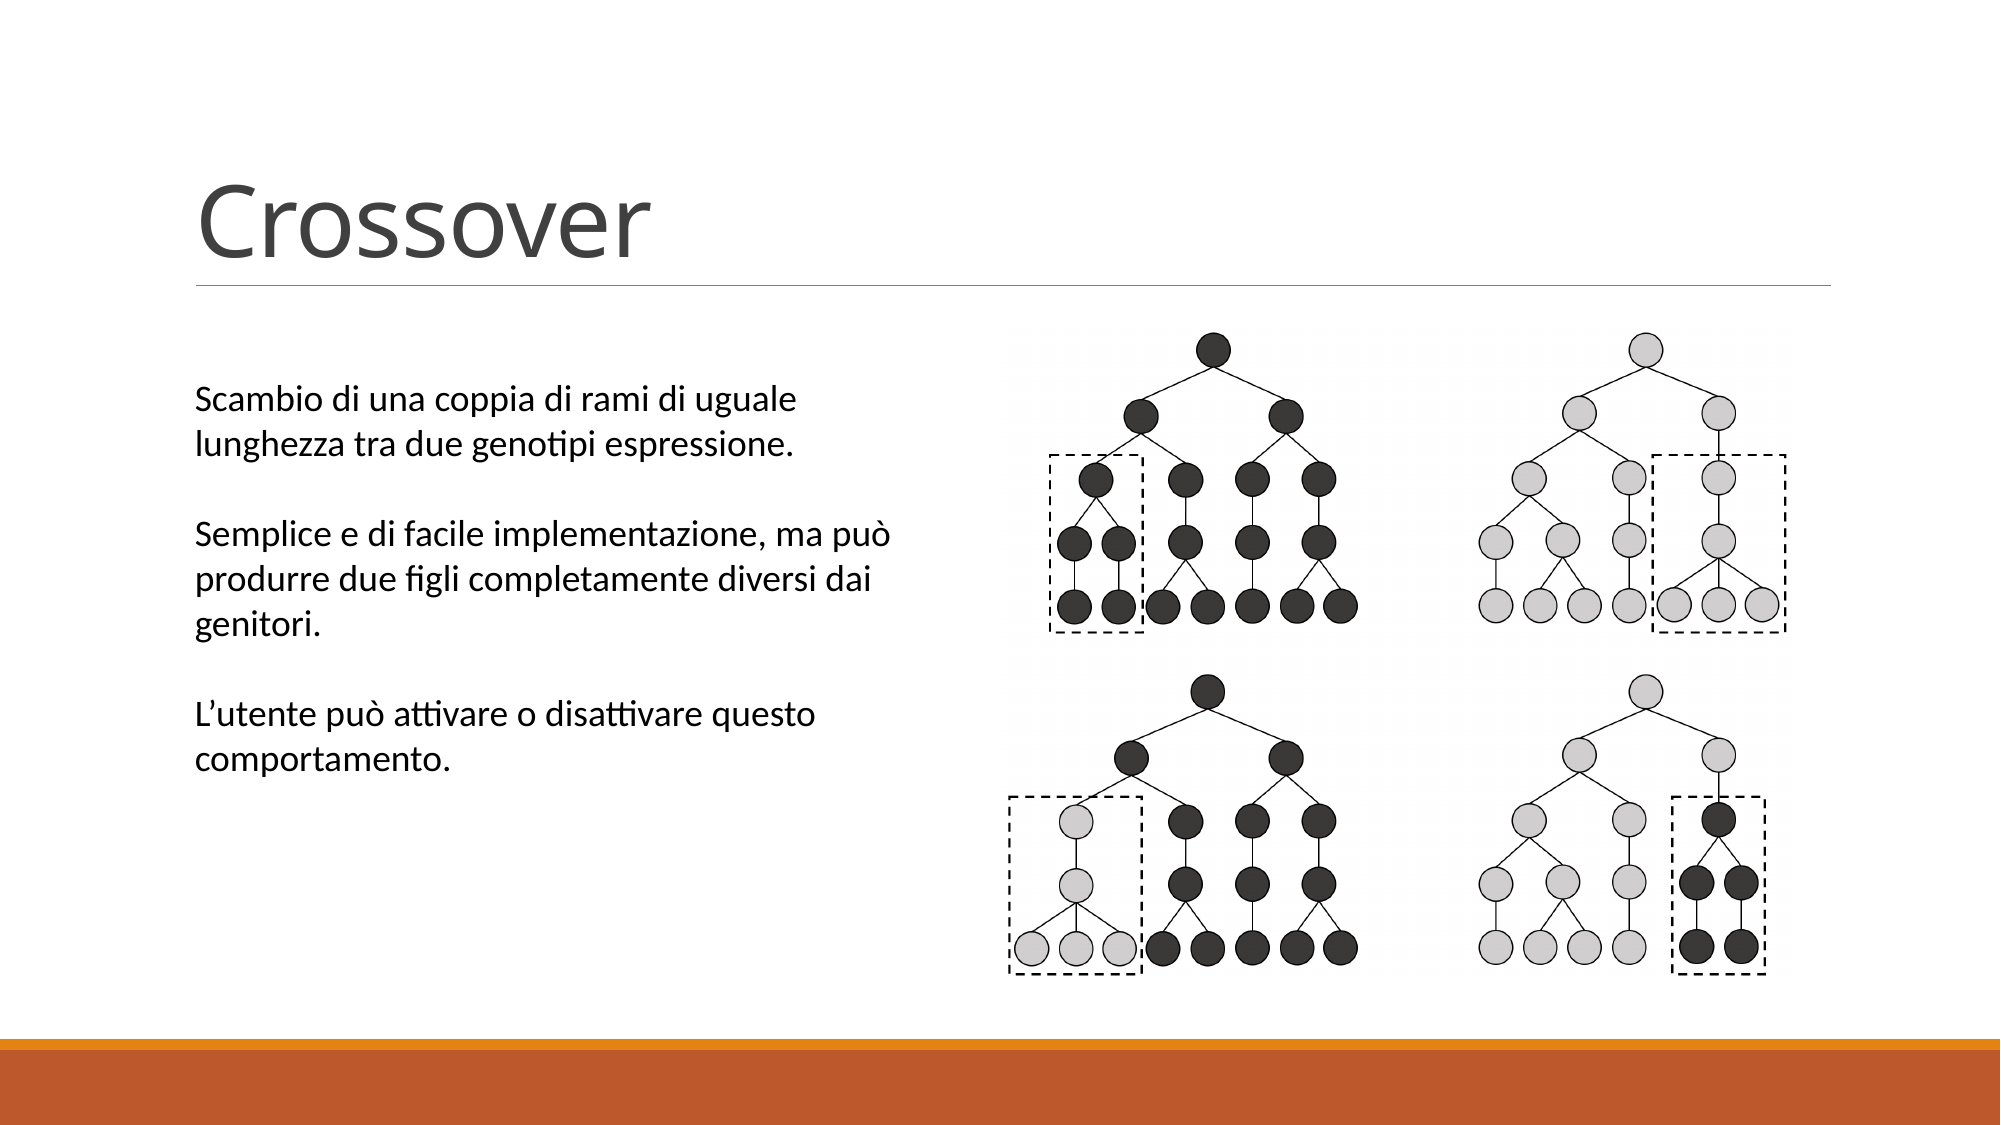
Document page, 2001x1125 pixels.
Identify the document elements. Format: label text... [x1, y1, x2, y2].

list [999, 320, 1796, 982]
text_box Scambio di una coppia di rami di uguale lunghezza tra due genotipi espressione. Semplice e di facile implementazione, ma può produrre due figli completamente diversi dai genitori. L’utente può attivare o disattivare questo comportamento. [180, 366, 915, 787]
title Crossover [180, 47, 1830, 285]
